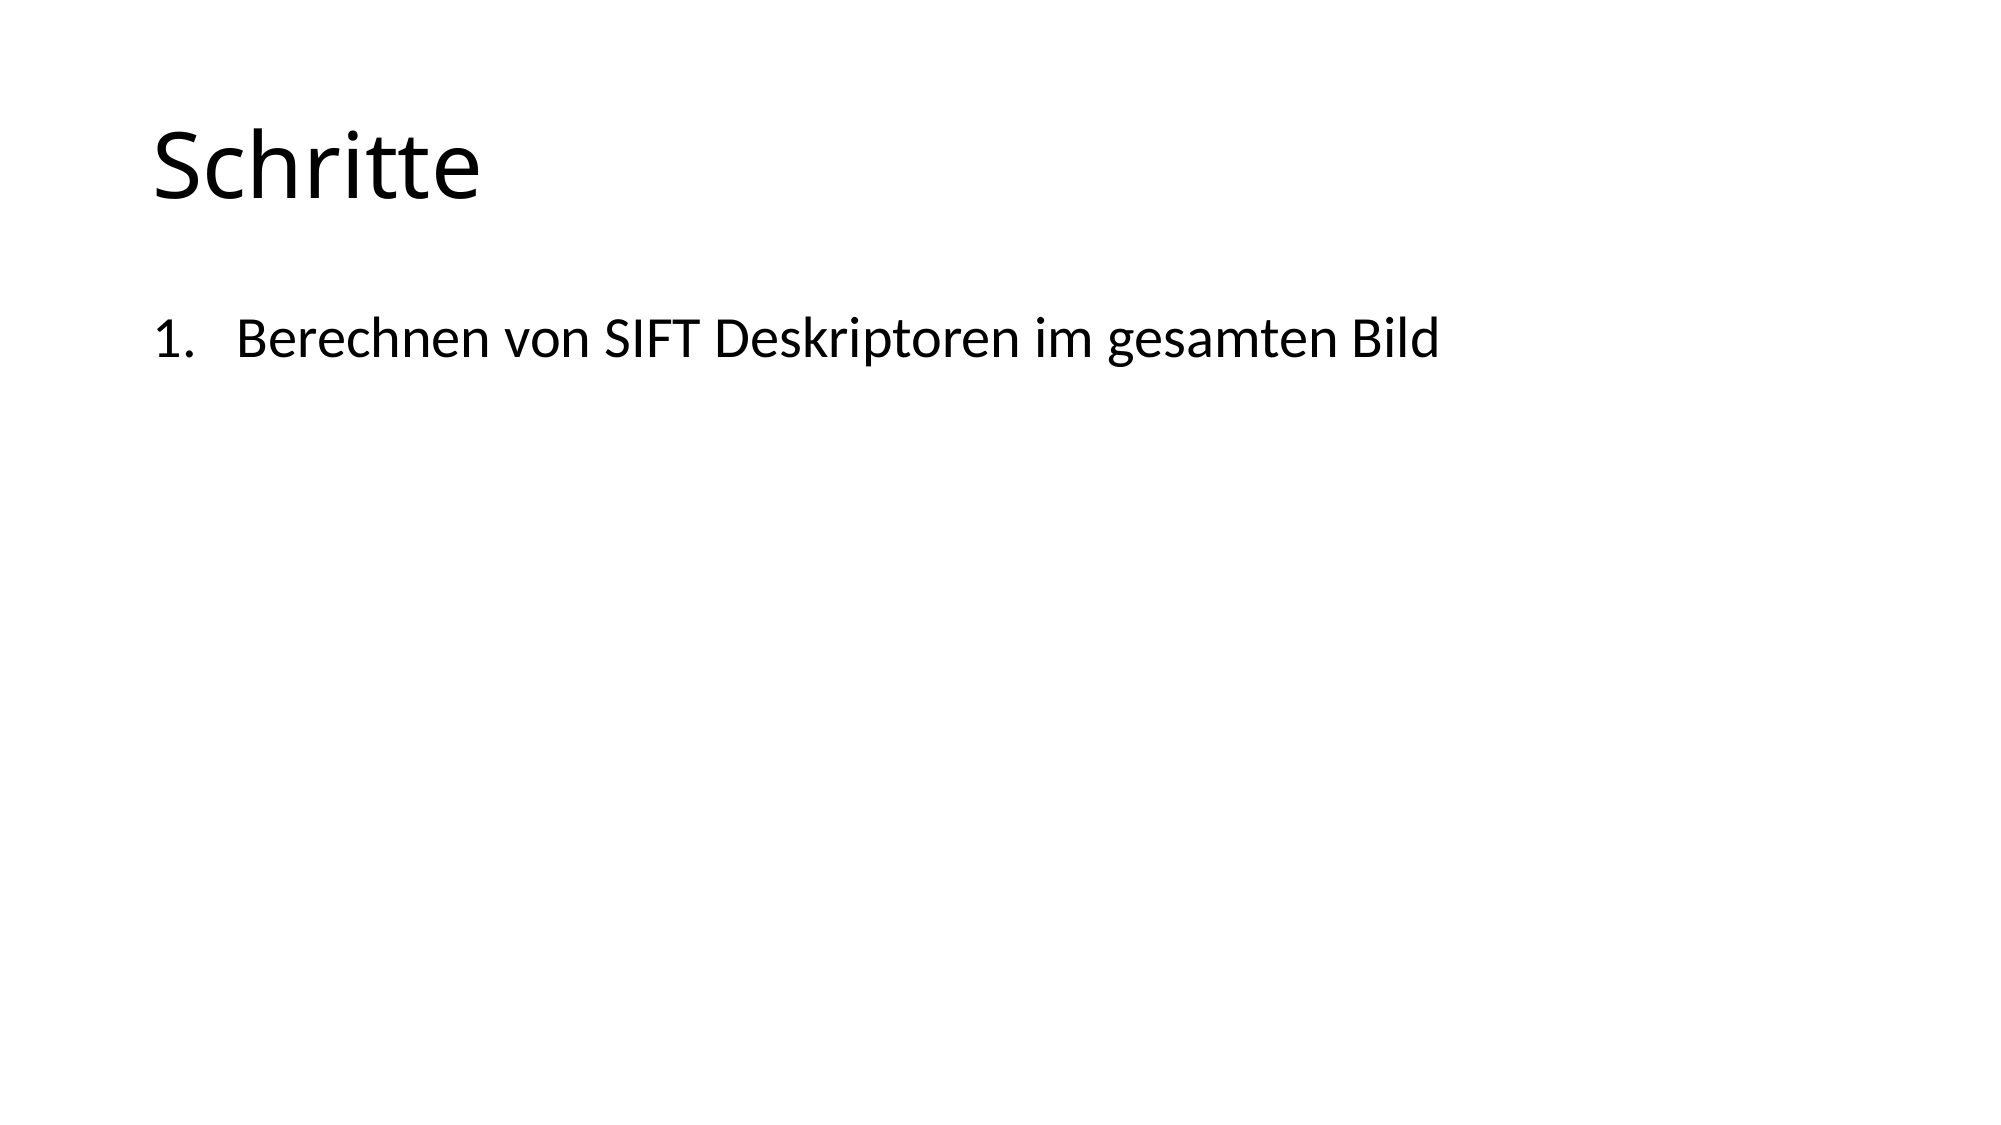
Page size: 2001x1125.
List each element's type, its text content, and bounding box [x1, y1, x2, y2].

title Schritte [137, 59, 1863, 278]
list Berechnen von SIFT Deskriptoren im gesamten Bild [137, 299, 1863, 1014]
